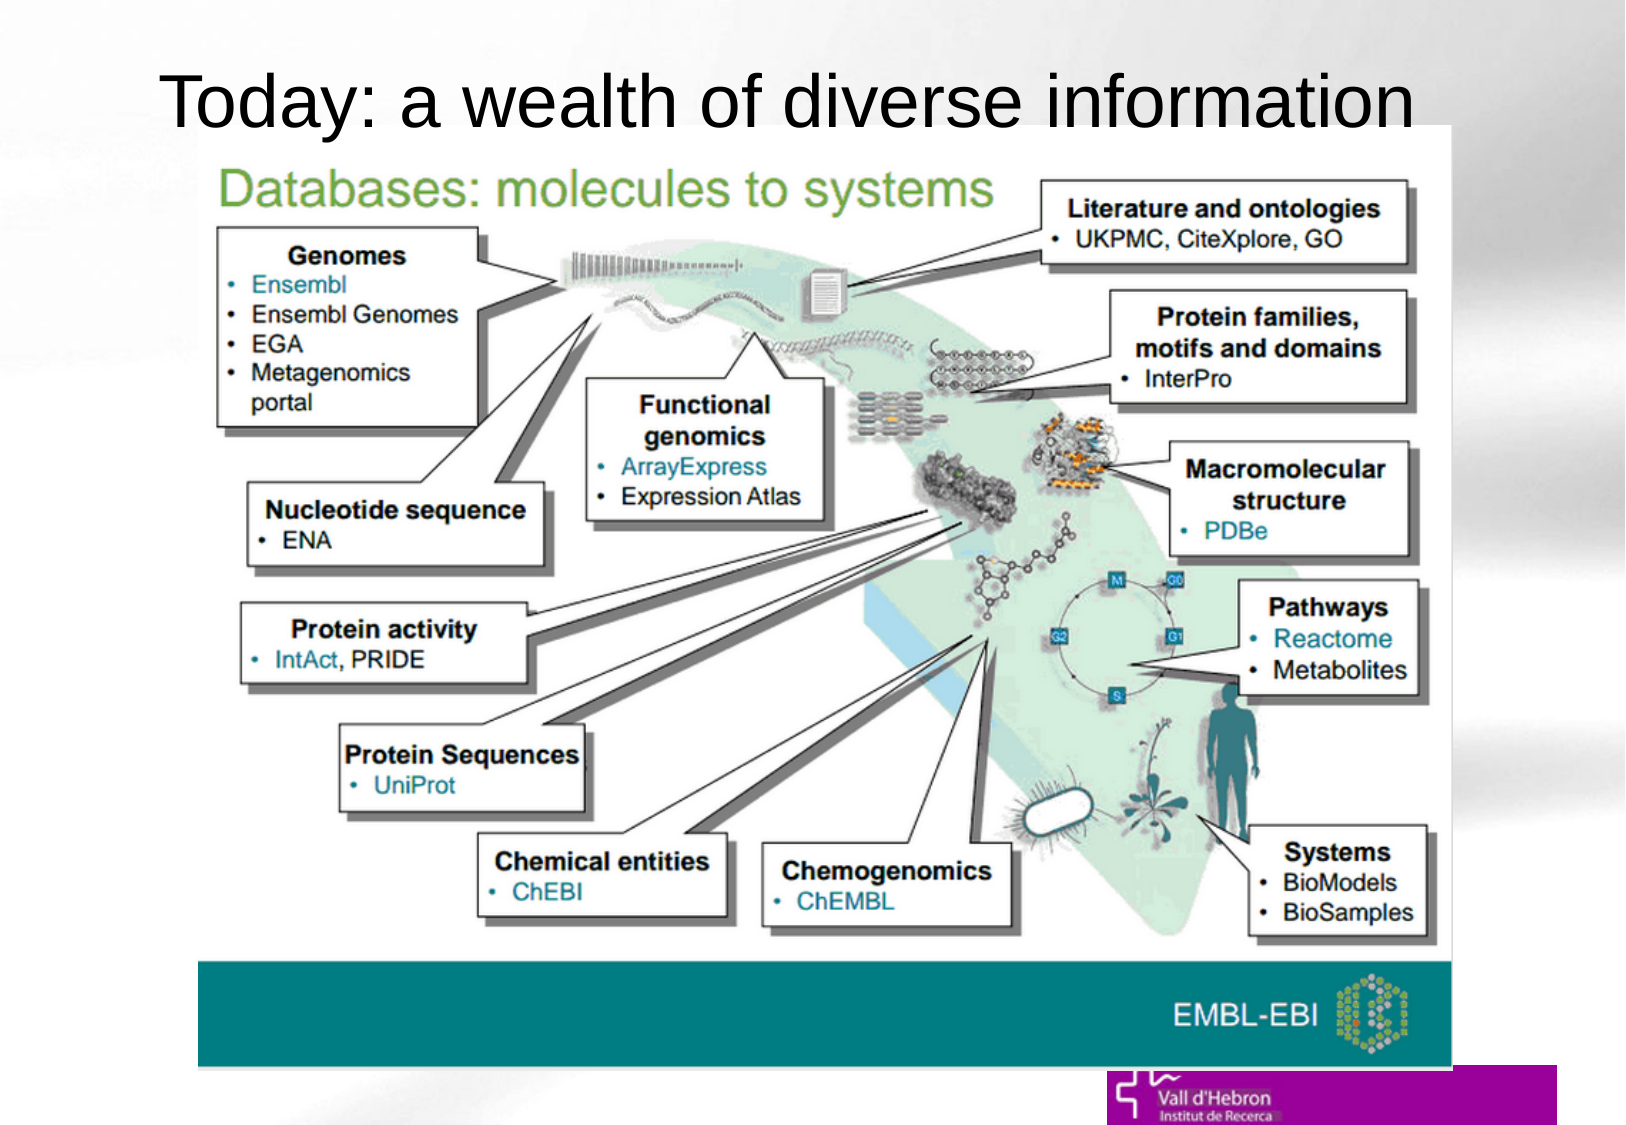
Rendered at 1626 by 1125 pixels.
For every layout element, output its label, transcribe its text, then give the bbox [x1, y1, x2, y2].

picture [197, 125, 1557, 1125]
text_box 27 [0, 0, 1625, 1125]
title Today: a wealth of diverse information [56, 44, 1519, 126]
